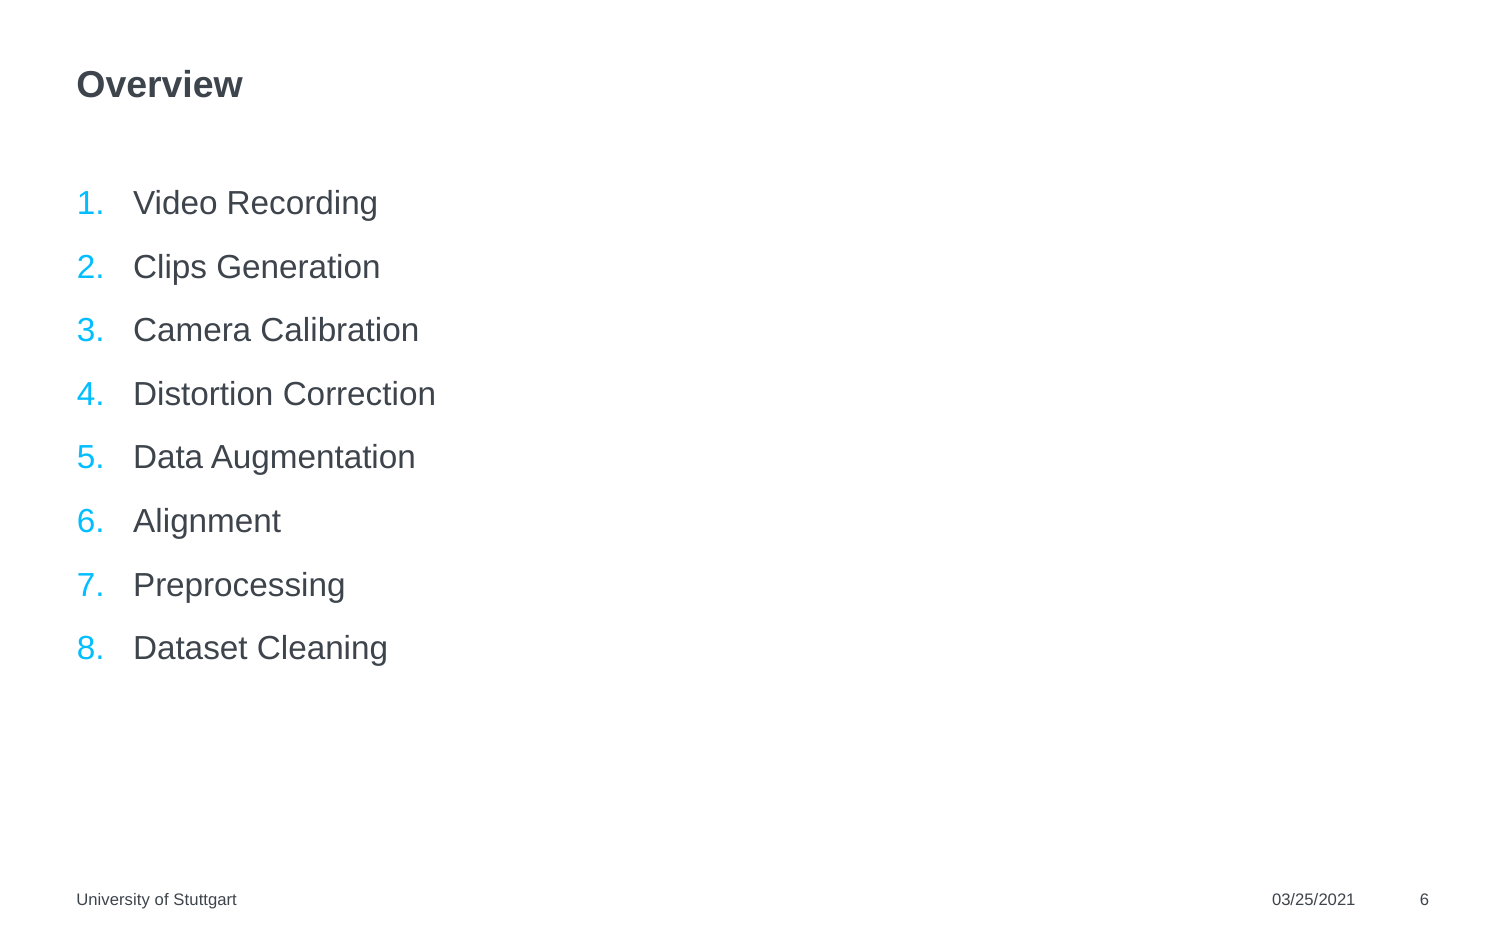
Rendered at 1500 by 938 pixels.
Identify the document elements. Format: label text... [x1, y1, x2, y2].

slide_number 6 [1392, 888, 1430, 910]
footer University of Stuttgart [76, 888, 1072, 910]
title Overview [76, 64, 1430, 160]
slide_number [1272, 888, 1360, 910]
list Video Recording Clips Generation Camera Calibration Distortion Correction Data Augmentation Alignment Preprocessing Dataset Cleaning [76, 173, 1430, 859]
